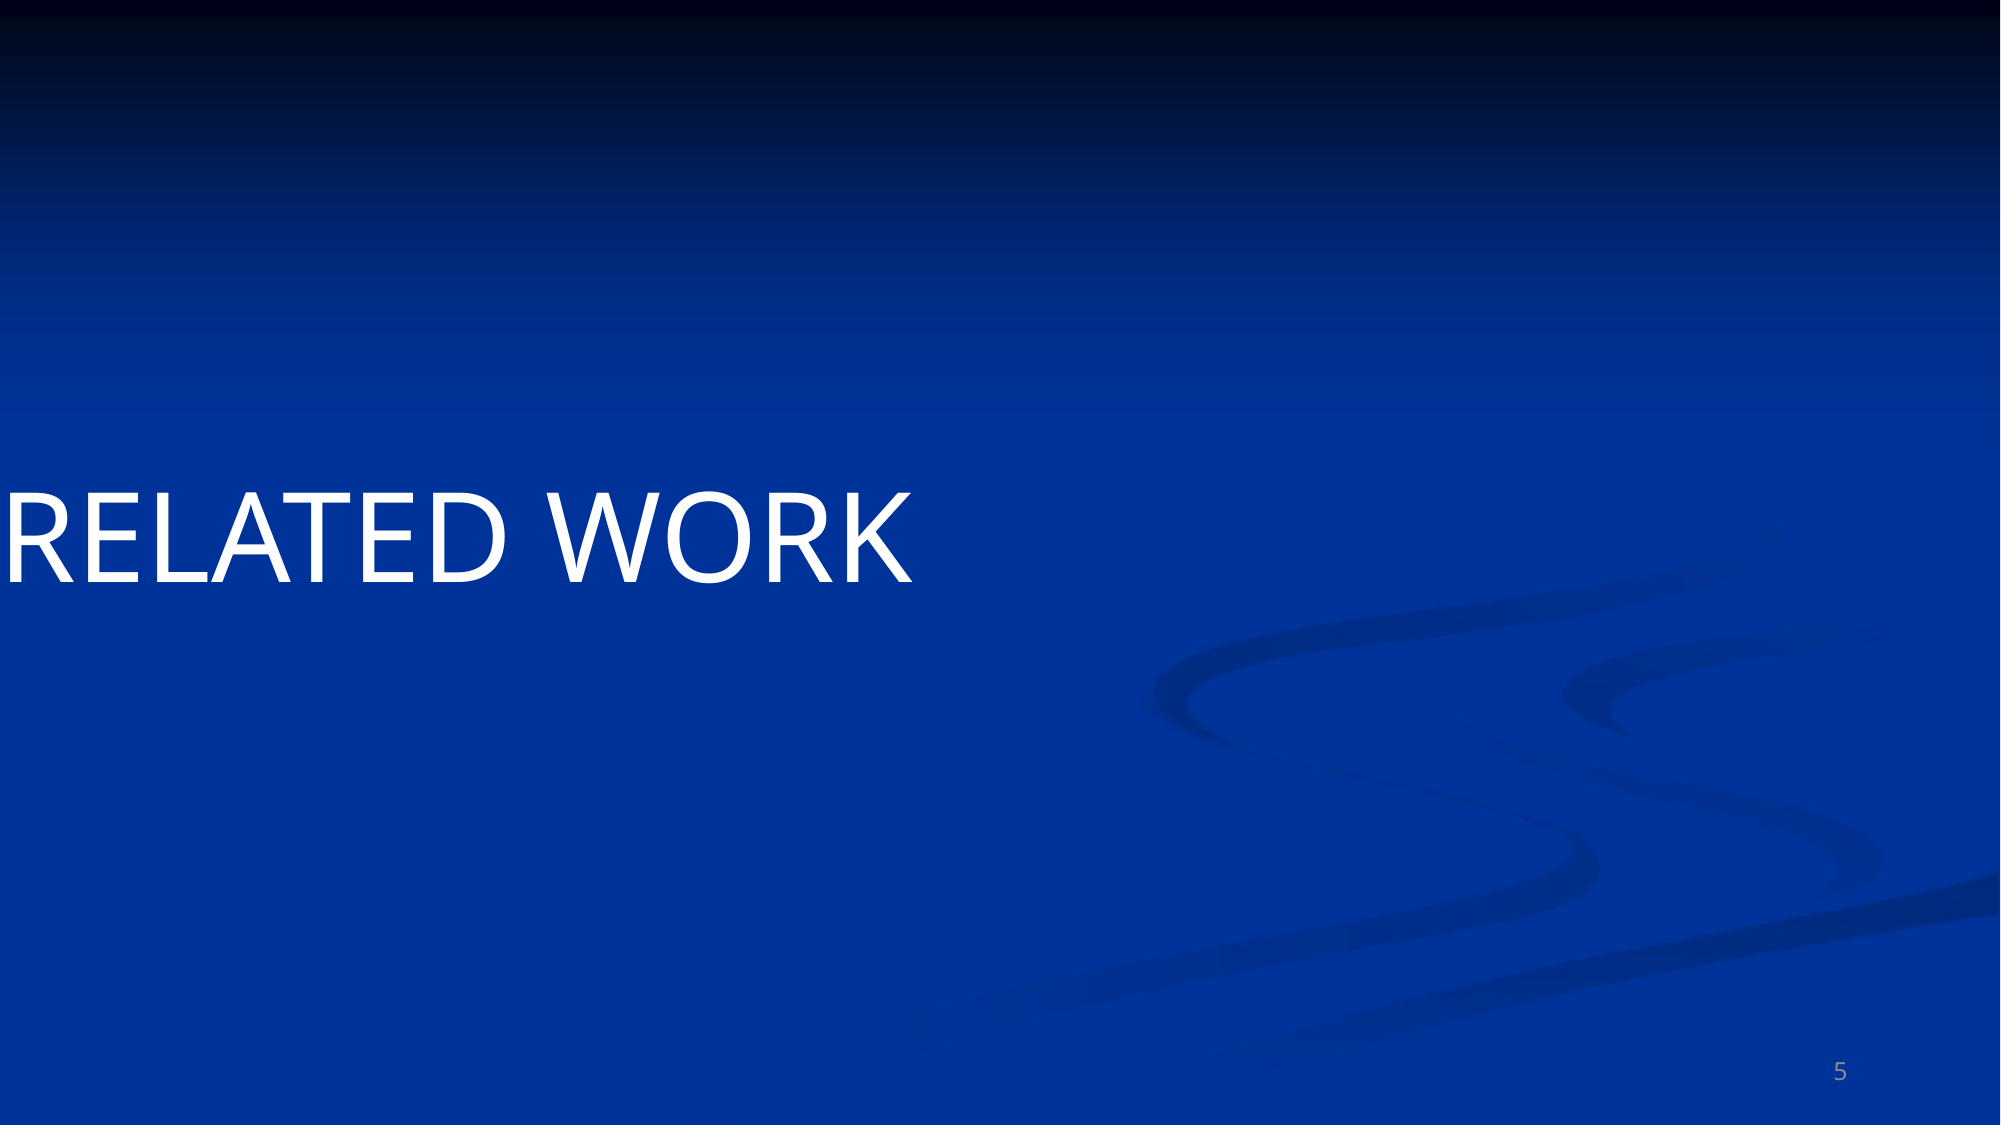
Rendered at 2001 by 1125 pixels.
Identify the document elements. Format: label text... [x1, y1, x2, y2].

text_box RELATED WORK [0, 449, 984, 615]
picture [0, 0, 2001, 1125]
slide_number 5 [1412, 1042, 1863, 1103]
